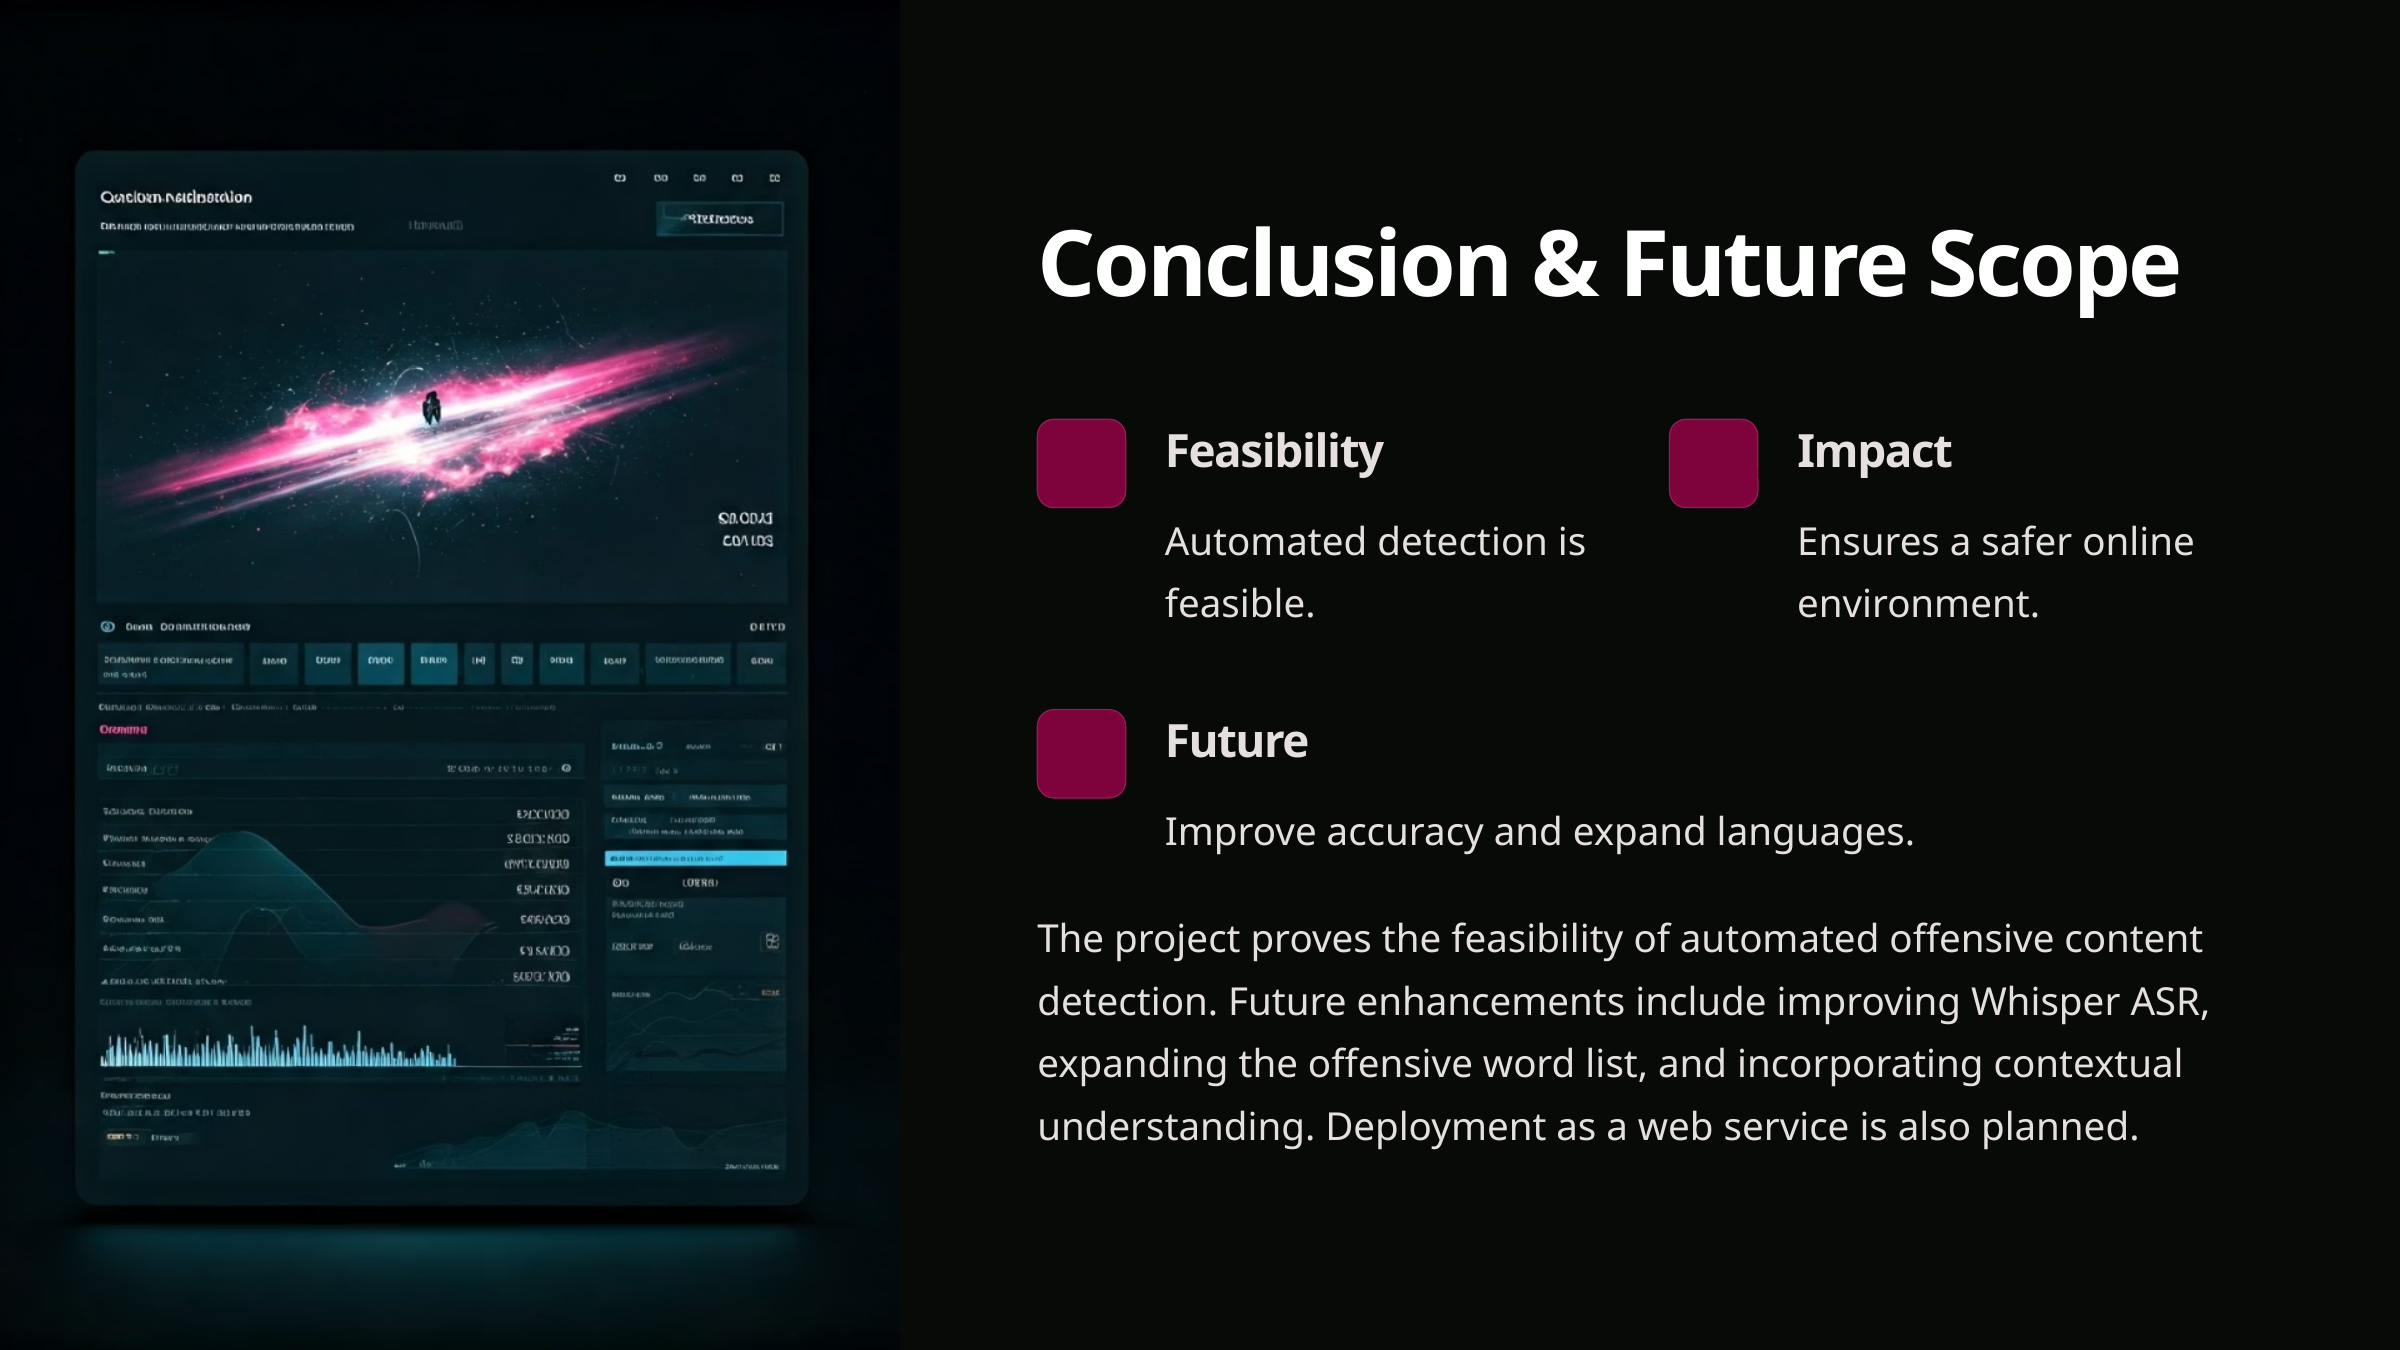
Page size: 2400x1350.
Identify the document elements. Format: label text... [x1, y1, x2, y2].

text_box The project proves the feasibility of automated offensive content detection. Future enhancements include improving Whisper ASR, expanding the offensive word list, and incorporating contextual understanding. Deployment as a web service is also planned. [1037, 897, 2263, 1150]
text_box [1037, 709, 1126, 798]
text_box [1037, 419, 1126, 508]
text_box Impact [1797, 419, 2260, 477]
picture [0, 0, 900, 1350]
text_box Future [1165, 709, 1627, 768]
text_box Automated detection is feasible. [1164, 500, 1631, 627]
text_box Conclusion & Future Scope [1037, 200, 2119, 317]
text_box Improve accuracy and expand languages. [1165, 790, 2263, 854]
text_box Feasibility [1165, 419, 1627, 477]
text_box Ensures a safer online environment. [1797, 500, 2263, 627]
text_box [1669, 419, 1758, 508]
